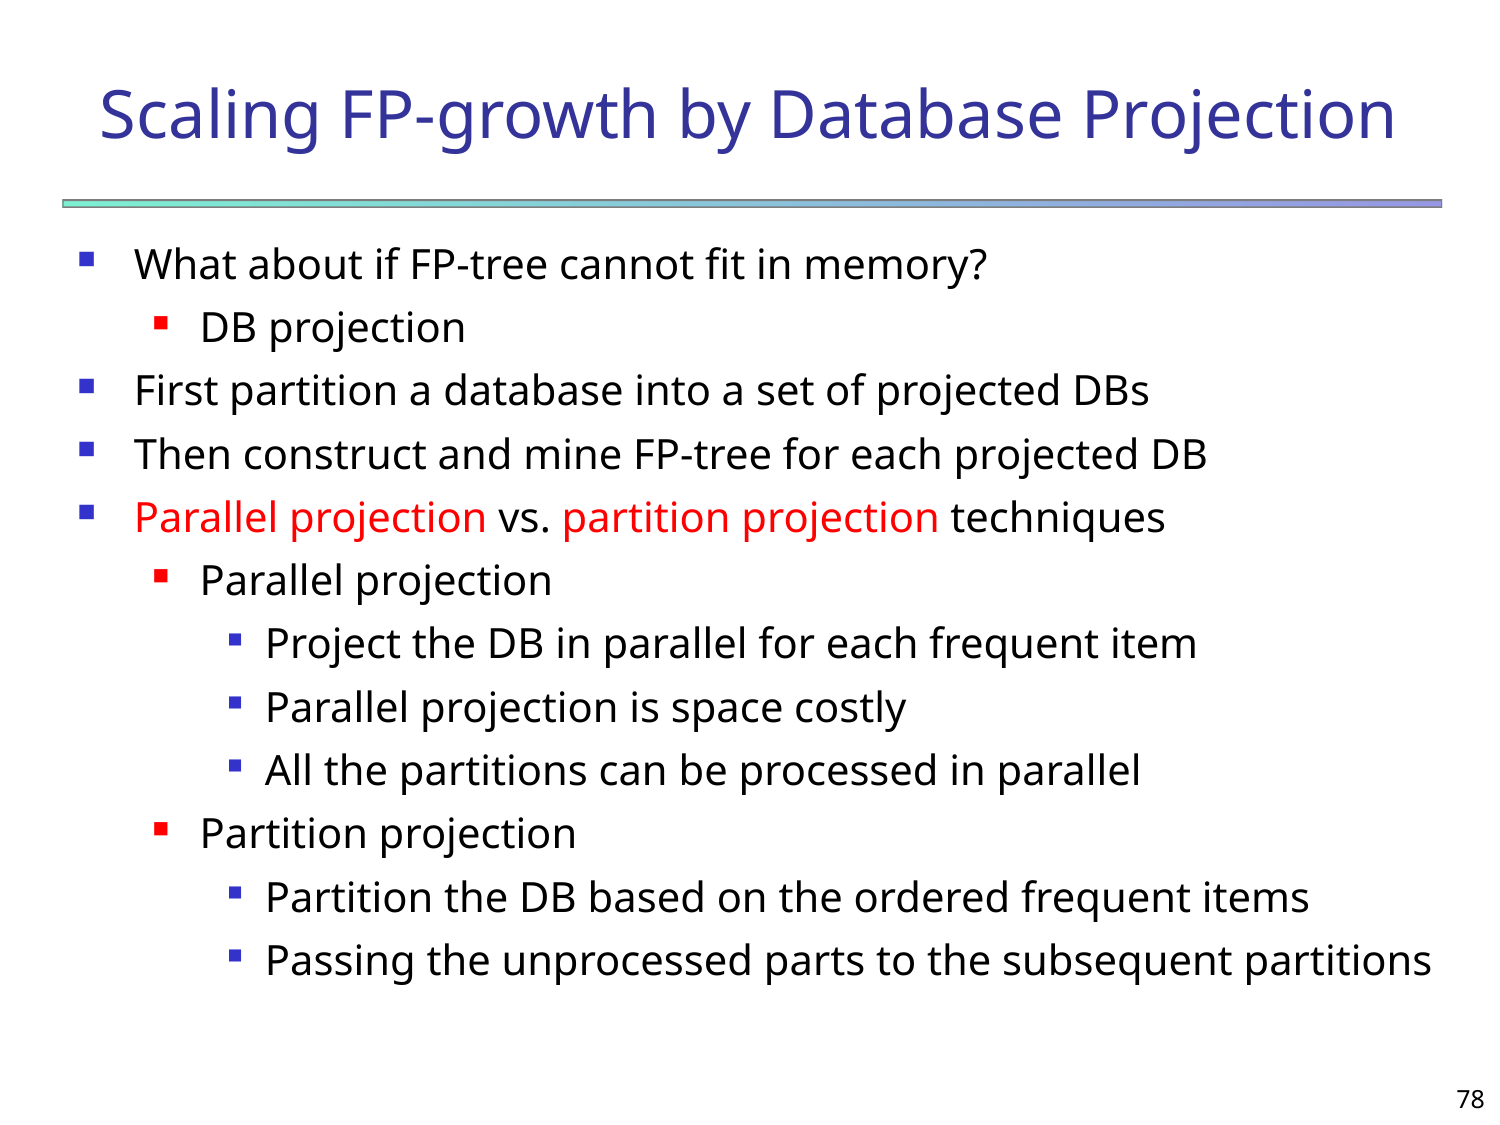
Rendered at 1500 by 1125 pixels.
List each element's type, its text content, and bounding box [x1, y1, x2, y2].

list What about if FP-tree cannot fit in memory? DB projection First partition a database into a set of projected DBs Then construct and mine FP-tree for each projected DB Parallel projection vs. partition projection techniques Parallel projection Project the DB in parallel for each frequent item Parallel projection is space costly All the partitions can be processed in parallel Partition projection Partition the DB based on the ordered frequent items Passing the unprocessed parts to the subsequent partitions [62, 224, 1450, 1063]
slide_number 78 [1187, 1062, 1500, 1125]
title Scaling FP-growth by Database Projection [62, 62, 1438, 162]
